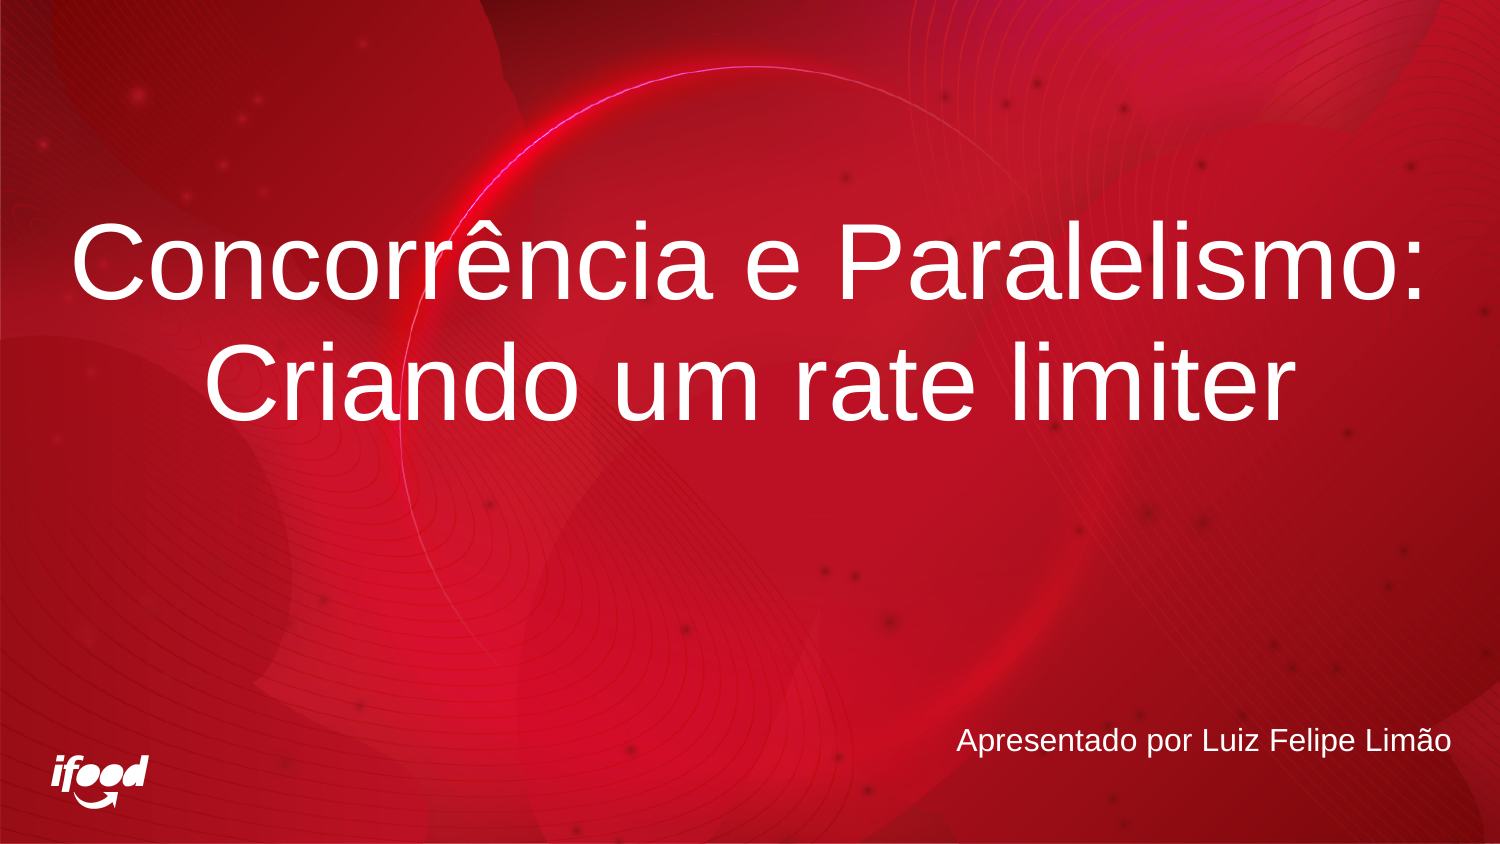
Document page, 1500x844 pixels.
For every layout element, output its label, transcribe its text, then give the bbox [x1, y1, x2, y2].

title Concorrência e Paralelismo: Criando um rate limiter [51, 122, 1449, 459]
subtitle Apresentado por Luiz Felipe Limão [937, 711, 1472, 797]
picture [0, 0, 1500, 844]
